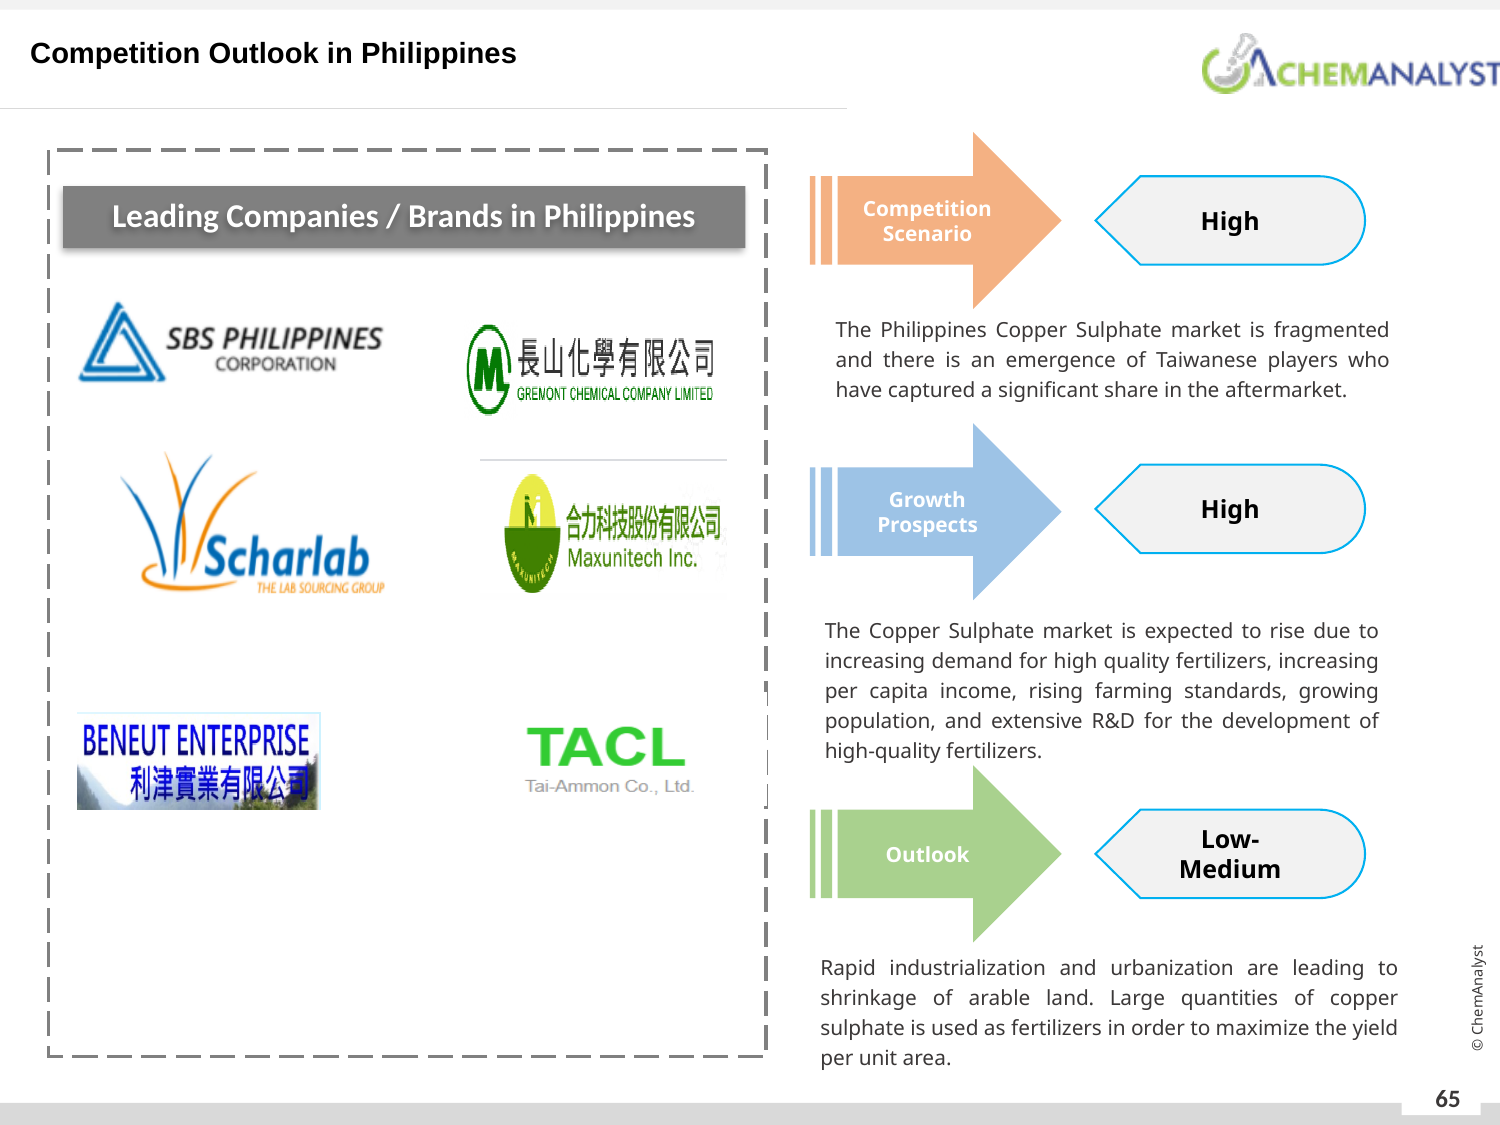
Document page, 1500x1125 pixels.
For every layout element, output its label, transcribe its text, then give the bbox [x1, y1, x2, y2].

text_box The Copper Sulphate market is expected to rise due to increasing demand for high quality fertilizers, increasing per capita income, rising farming standards, growing population, and extensive R&D for the development of high-quality fertilizers. [810, 605, 1394, 771]
picture [1202, 33, 1500, 94]
picture [453, 285, 727, 429]
text_box The Philippines Copper Sulphate market is fragmented and there is an emergence of Taiwanese players who have captured a significant share in the aftermarket. [820, 304, 1405, 410]
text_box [809, 131, 1366, 310]
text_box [809, 423, 1366, 601]
text_box Rapid industrialization and urbanization are leading to shrinkage of arable land. Large quantities of copper sulphate is used as fertilizers in order to maximize the yield per unit area. [805, 942, 1413, 1077]
picture [480, 455, 727, 600]
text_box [63, 186, 746, 249]
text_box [809, 765, 1366, 943]
text_box [48, 149, 767, 1057]
picture [116, 443, 394, 606]
picture [493, 692, 767, 806]
picture [77, 712, 321, 810]
picture [74, 268, 410, 413]
text_box Competition Outlook in Philippines [6, 26, 623, 77]
